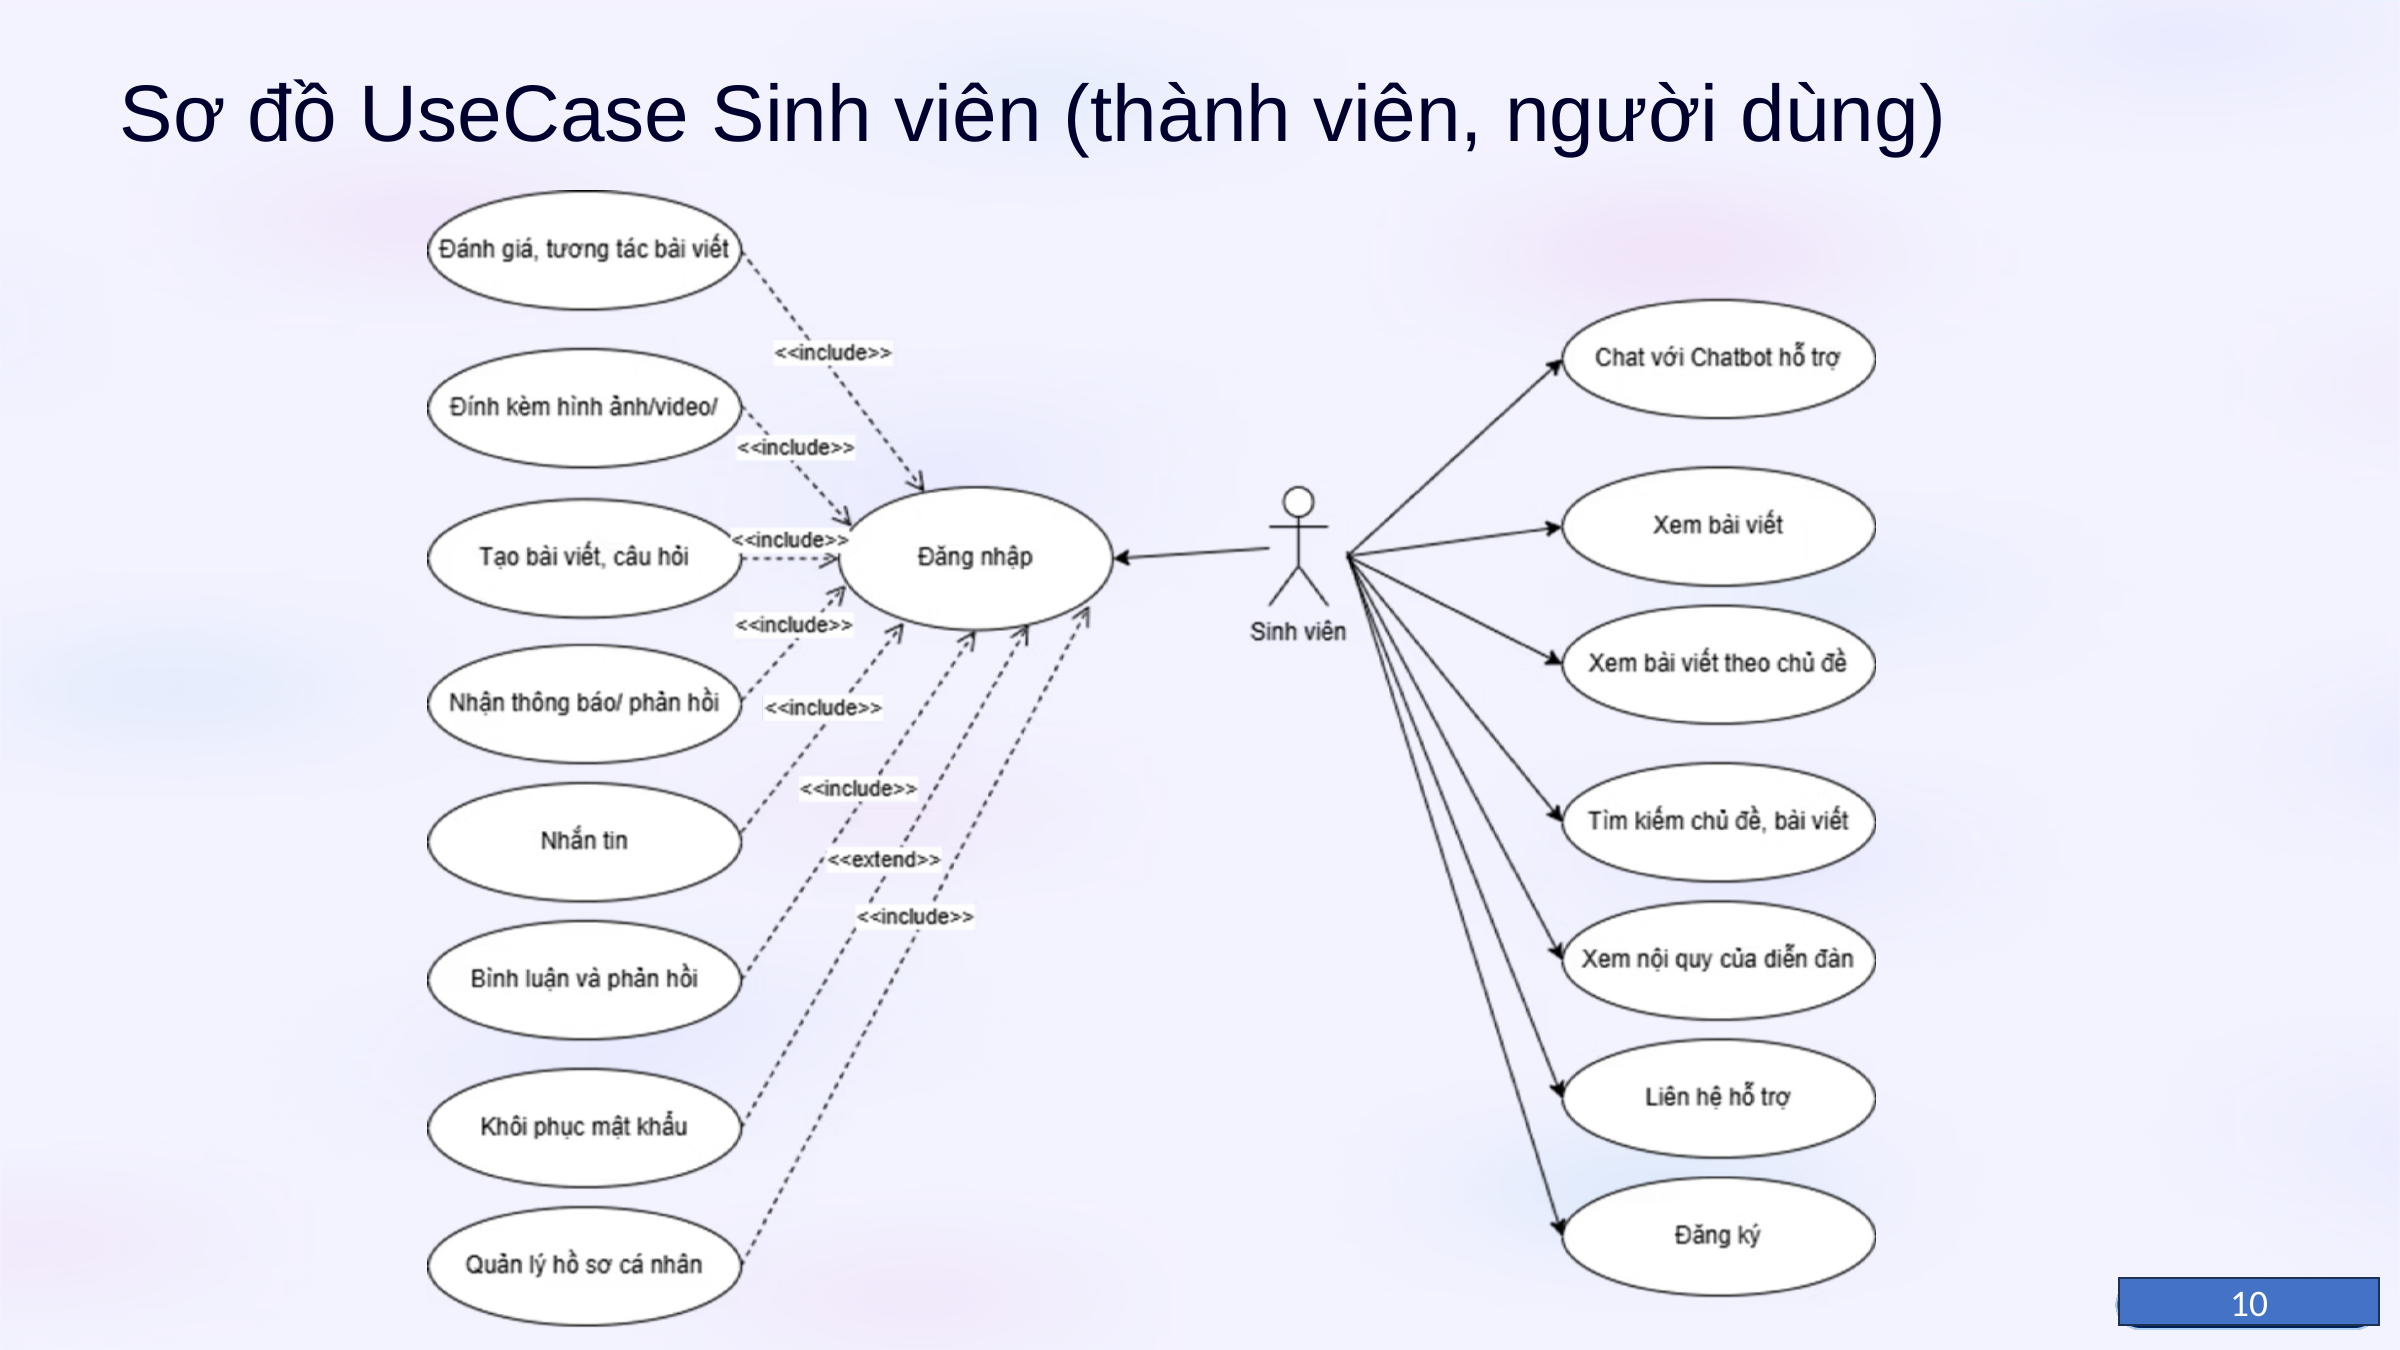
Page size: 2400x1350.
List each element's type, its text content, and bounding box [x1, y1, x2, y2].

picture [427, 190, 1876, 1328]
text_box 10 [2118, 1277, 2380, 1326]
text_box Sơ đồ UseCase Sinh viên (thành viên, người dùng) [119, 109, 2281, 158]
picture [2106, 1271, 2389, 1339]
